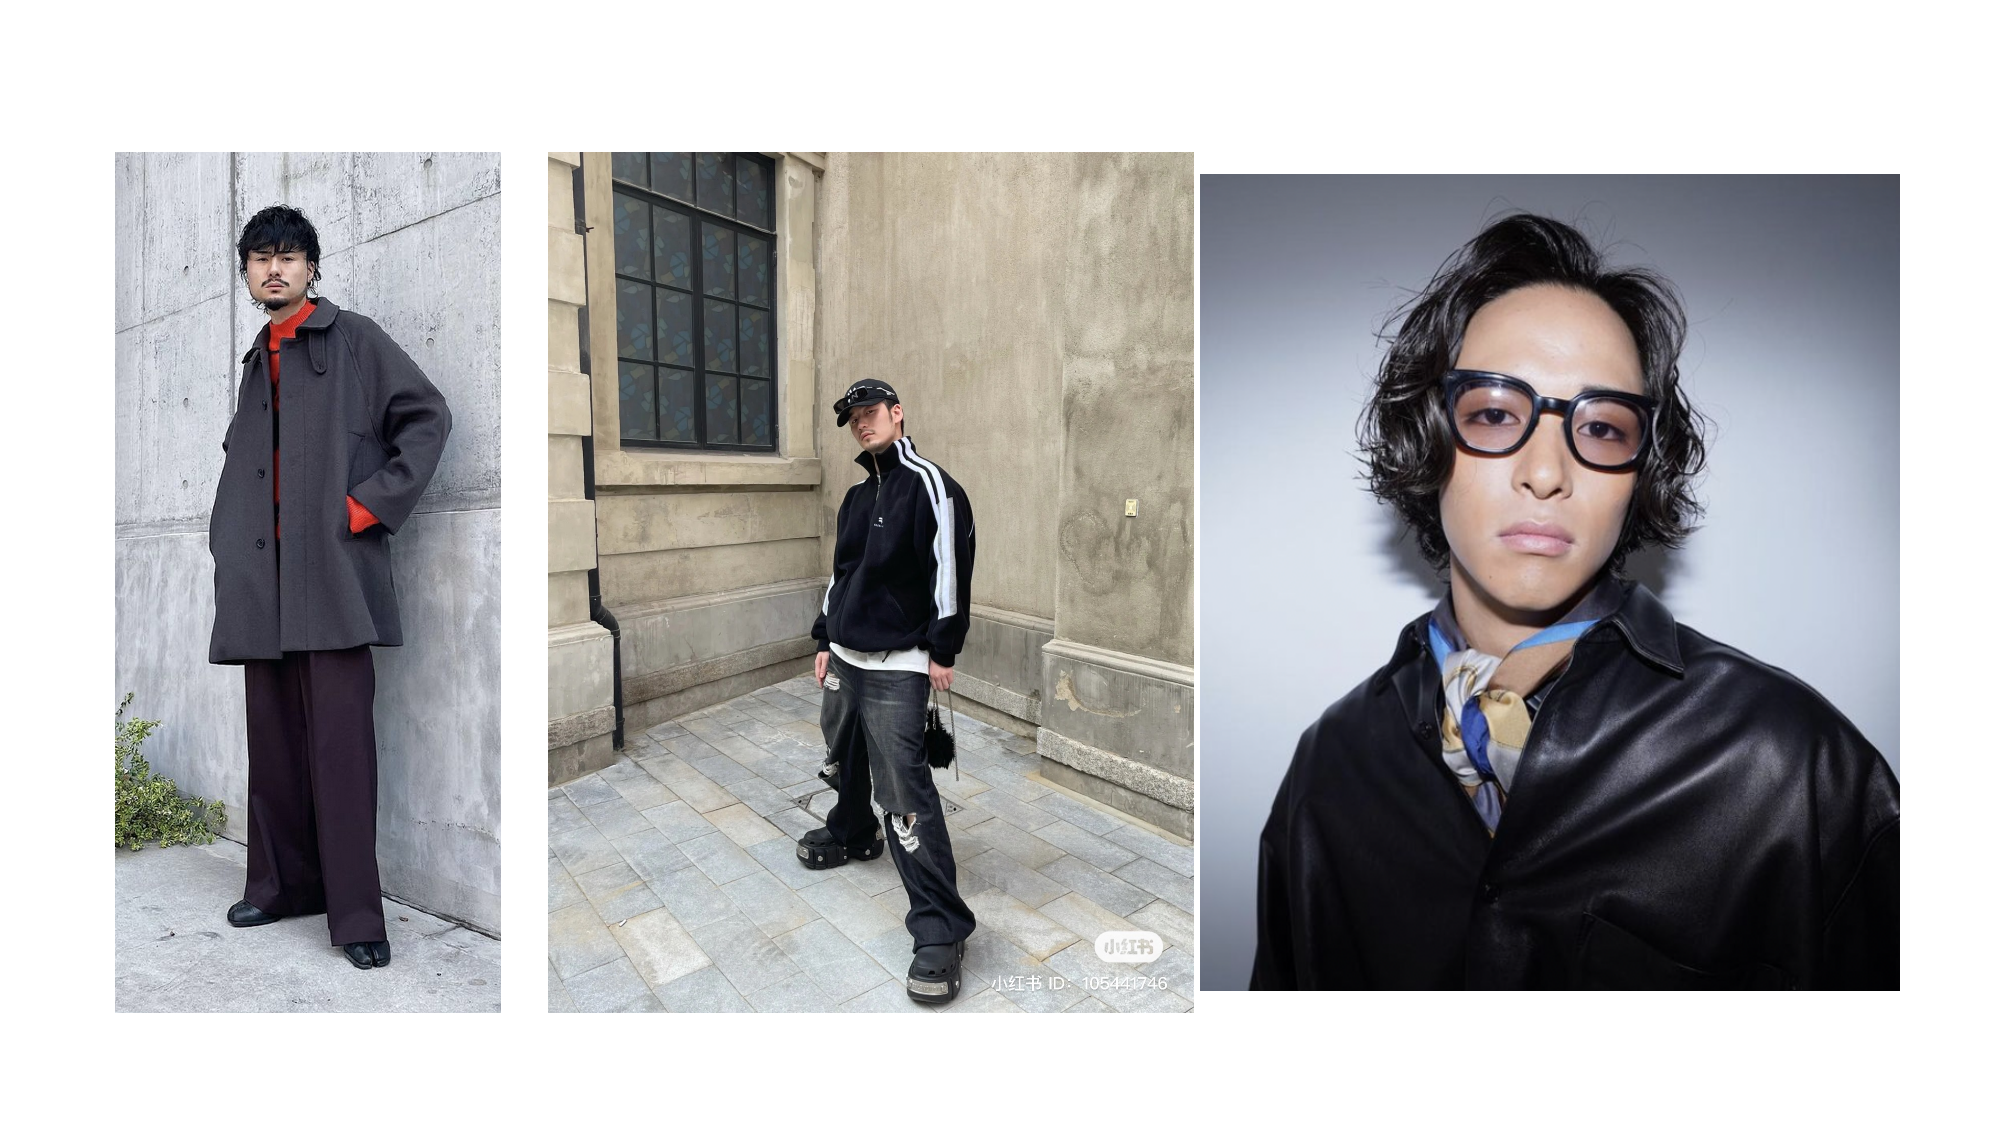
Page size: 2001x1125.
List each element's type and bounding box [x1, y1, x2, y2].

picture [1199, 174, 1900, 991]
list [548, 152, 1194, 1013]
picture [115, 152, 501, 1013]
